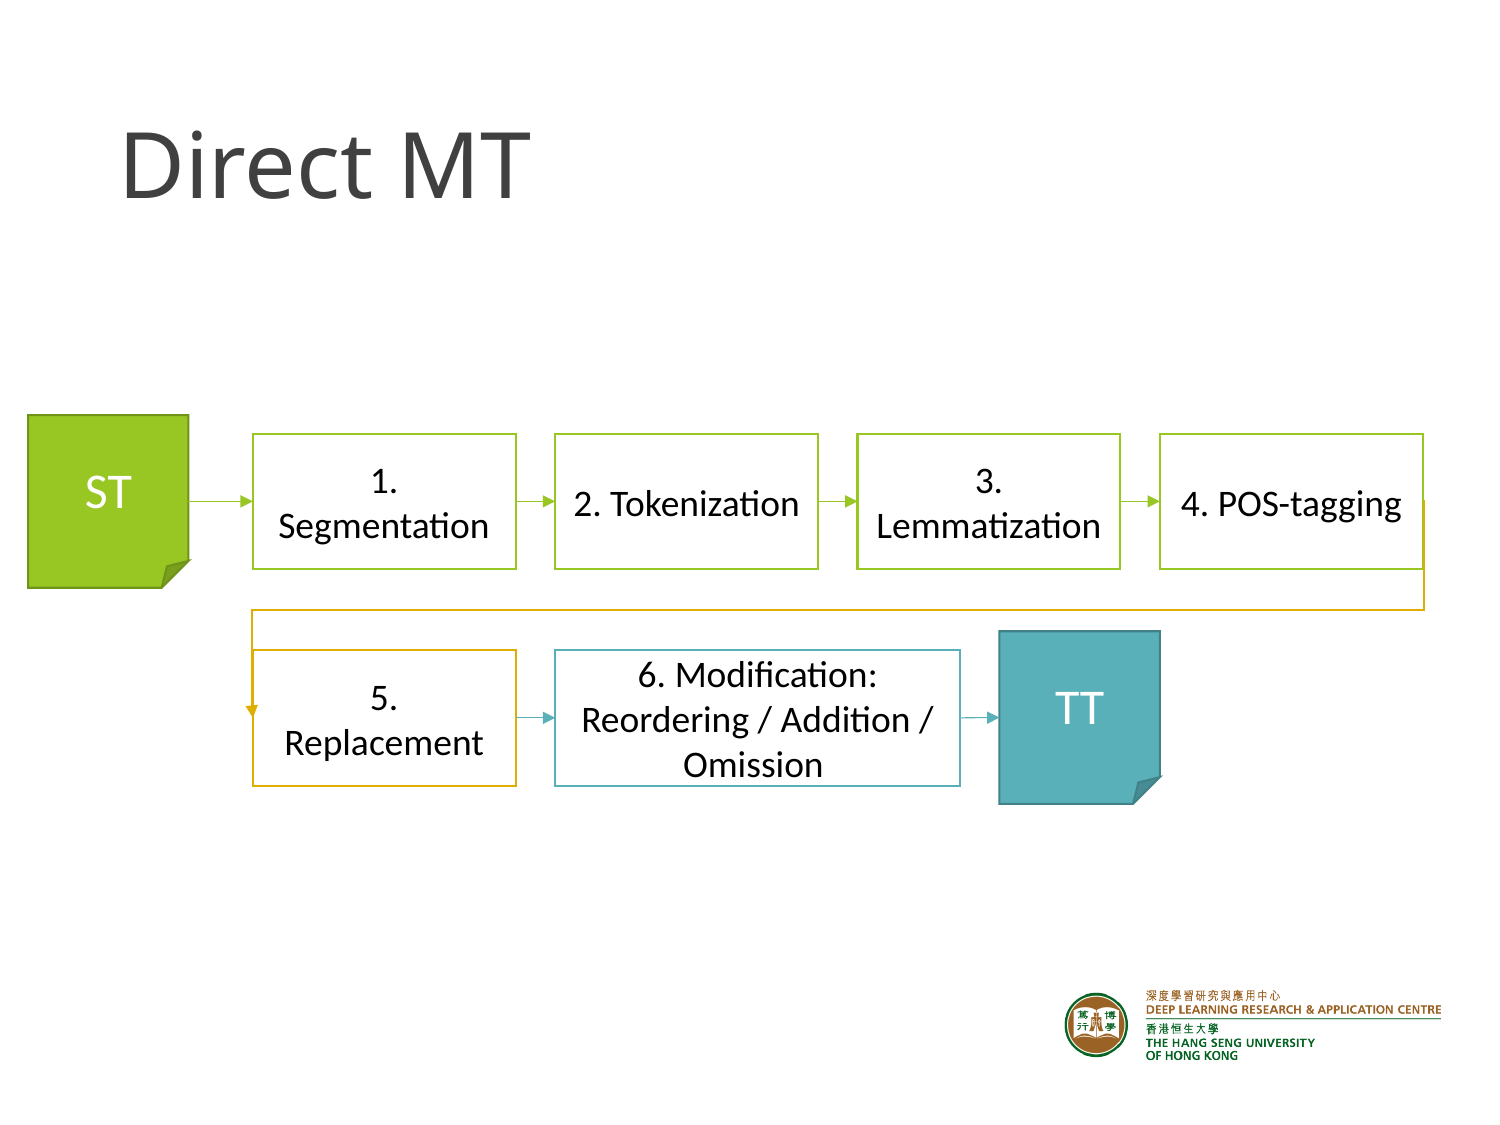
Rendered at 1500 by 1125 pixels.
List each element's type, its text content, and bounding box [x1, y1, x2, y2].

text_box 6. Modification: Reordering / Addition / Omission [554, 718, 961, 787]
text_box ST [27, 414, 192, 589]
text_box 3. Lemmatization [856, 433, 1121, 501]
text_box 5. Replacement [252, 718, 517, 787]
text_box 4. POS-tagging [1159, 433, 1424, 501]
text_box TT [998, 718, 1164, 805]
text_box 1. Segmentation [252, 433, 517, 501]
title Direct MT [103, 59, 1397, 278]
picture [1056, 975, 1459, 1074]
text_box 2. Tokenization [554, 433, 819, 501]
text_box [252, 501, 1423, 718]
